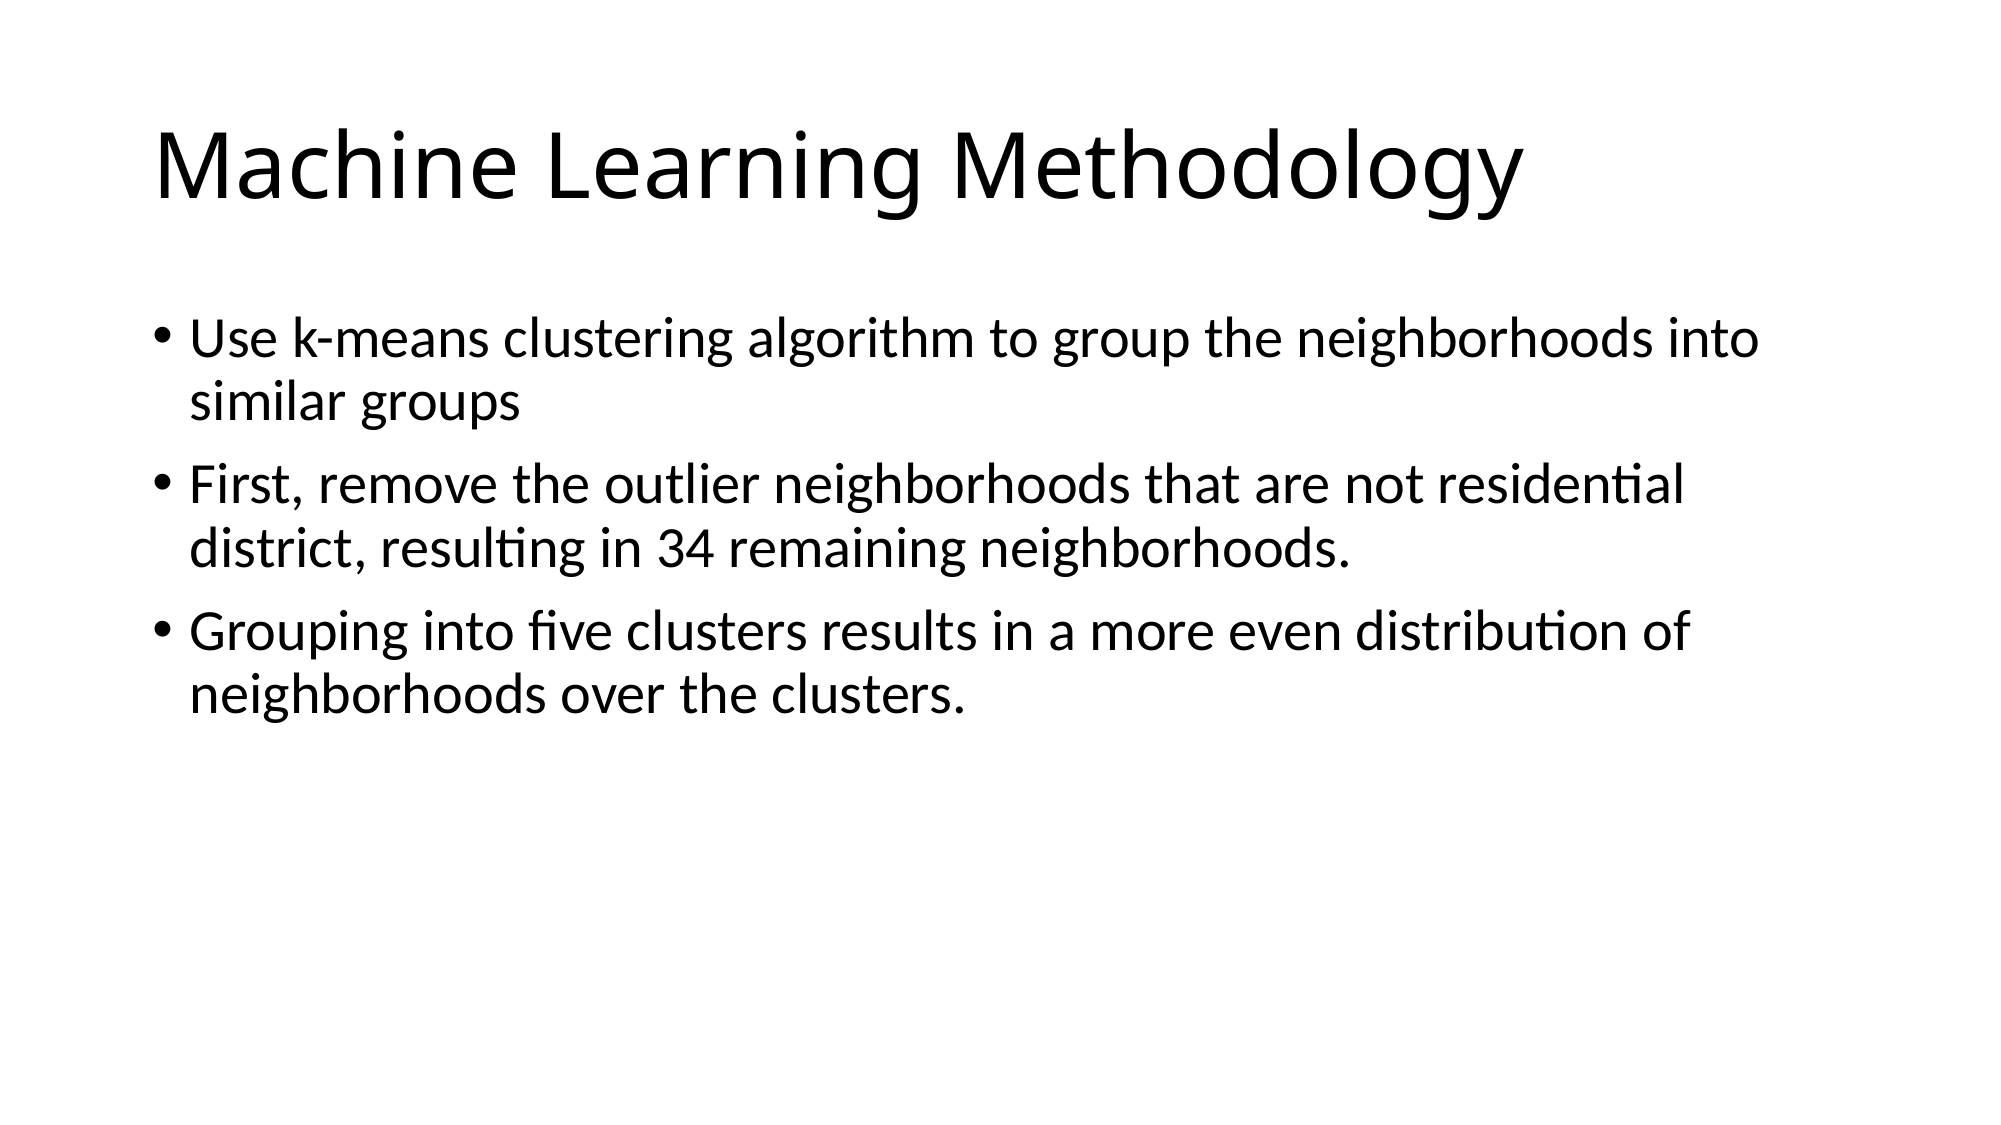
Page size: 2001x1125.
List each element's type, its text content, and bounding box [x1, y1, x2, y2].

list Use k-means clustering algorithm to group the neighborhoods into similar groups First, remove the outlier neighborhoods that are not residential district, resulting in 34 remaining neighborhoods. Grouping into five clusters results in a more even distribution of neighborhoods over the clusters. [137, 299, 1863, 1014]
title Machine Learning Methodology [137, 59, 1863, 278]
